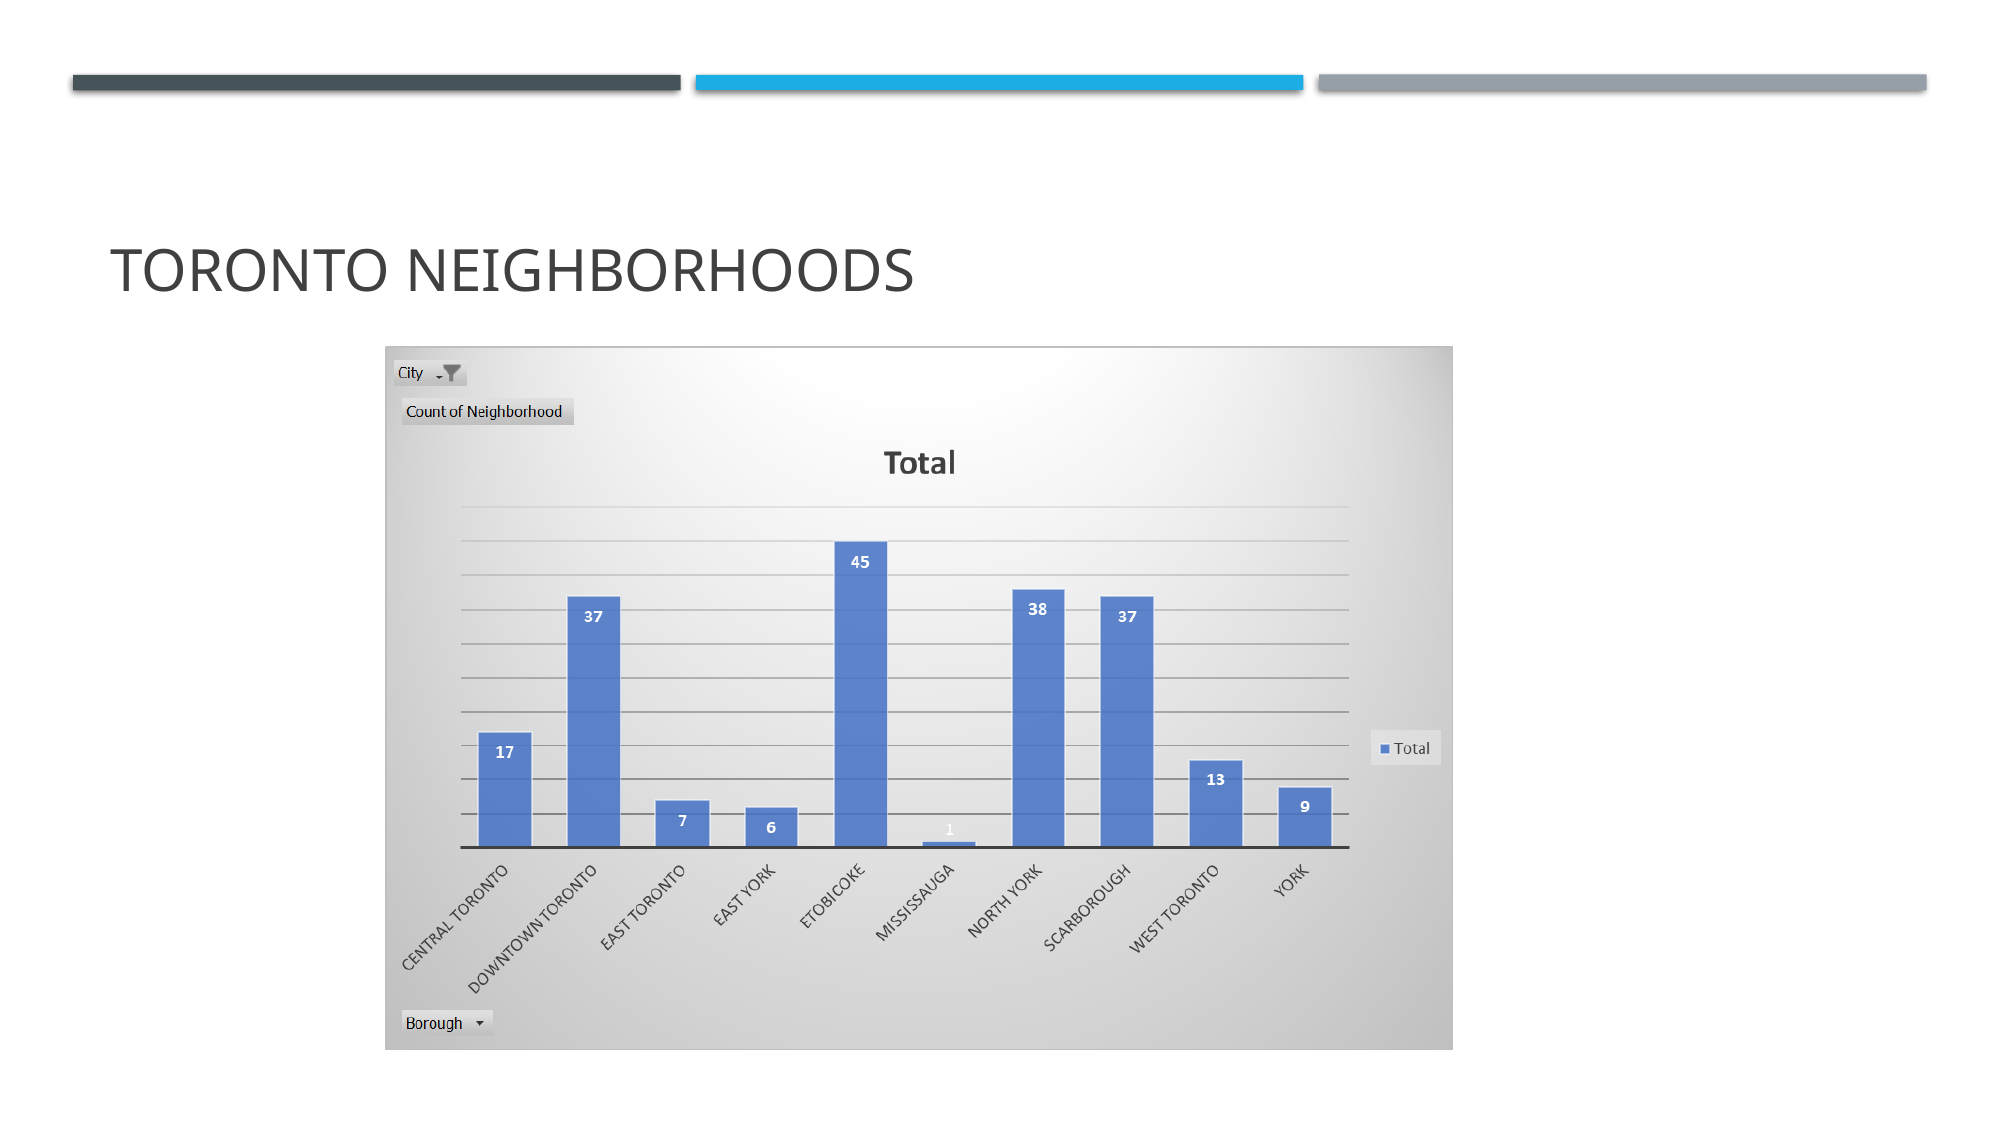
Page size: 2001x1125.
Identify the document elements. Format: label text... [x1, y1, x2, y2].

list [384, 346, 1454, 1051]
title TORONTO neighborhoods [95, 115, 1905, 311]
